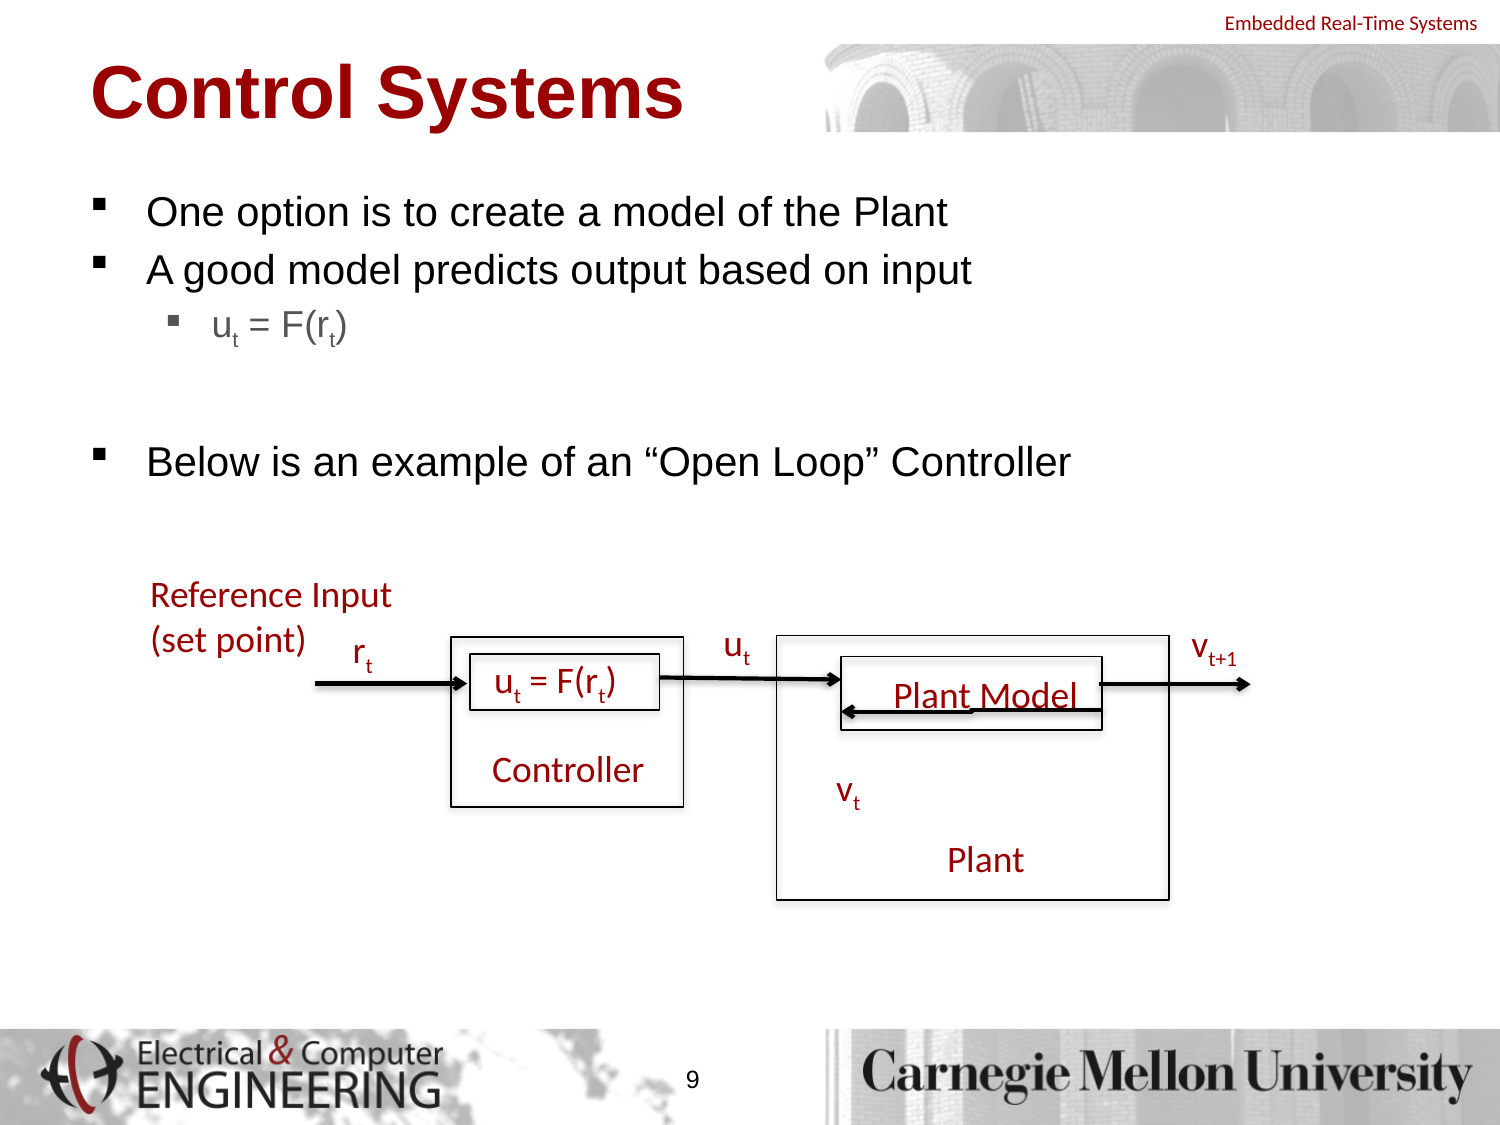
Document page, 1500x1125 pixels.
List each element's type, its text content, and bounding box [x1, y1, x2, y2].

text_box ut = F(rt) [479, 649, 664, 715]
slide_number 9 [364, 1048, 715, 1109]
picture [664, 43, 1500, 133]
text_box Controller [477, 738, 684, 798]
text_box Plant Model [878, 664, 1099, 707]
list One option is to create a model of the Plant A good model predicts output based on input ut = F(rt) Below is an example of an “Open Loop” Controller [75, 177, 1425, 1005]
text_box [469, 653, 479, 711]
text_box [840, 720, 1103, 731]
text_box [776, 689, 1170, 901]
text_box [840, 656, 1103, 708]
text_box [450, 636, 684, 677]
text_box vt [821, 756, 940, 823]
title Control Systems [75, 45, 1425, 133]
text_box Reference Input (set point) [135, 562, 410, 668]
text_box [784, 635, 1170, 680]
text_box vt+1 [1176, 612, 1295, 679]
text_box rt [337, 618, 413, 682]
text_box ut [708, 611, 784, 675]
text_box [450, 688, 684, 808]
picture [0, 1028, 1500, 1125]
text_box Plant [882, 827, 1089, 888]
